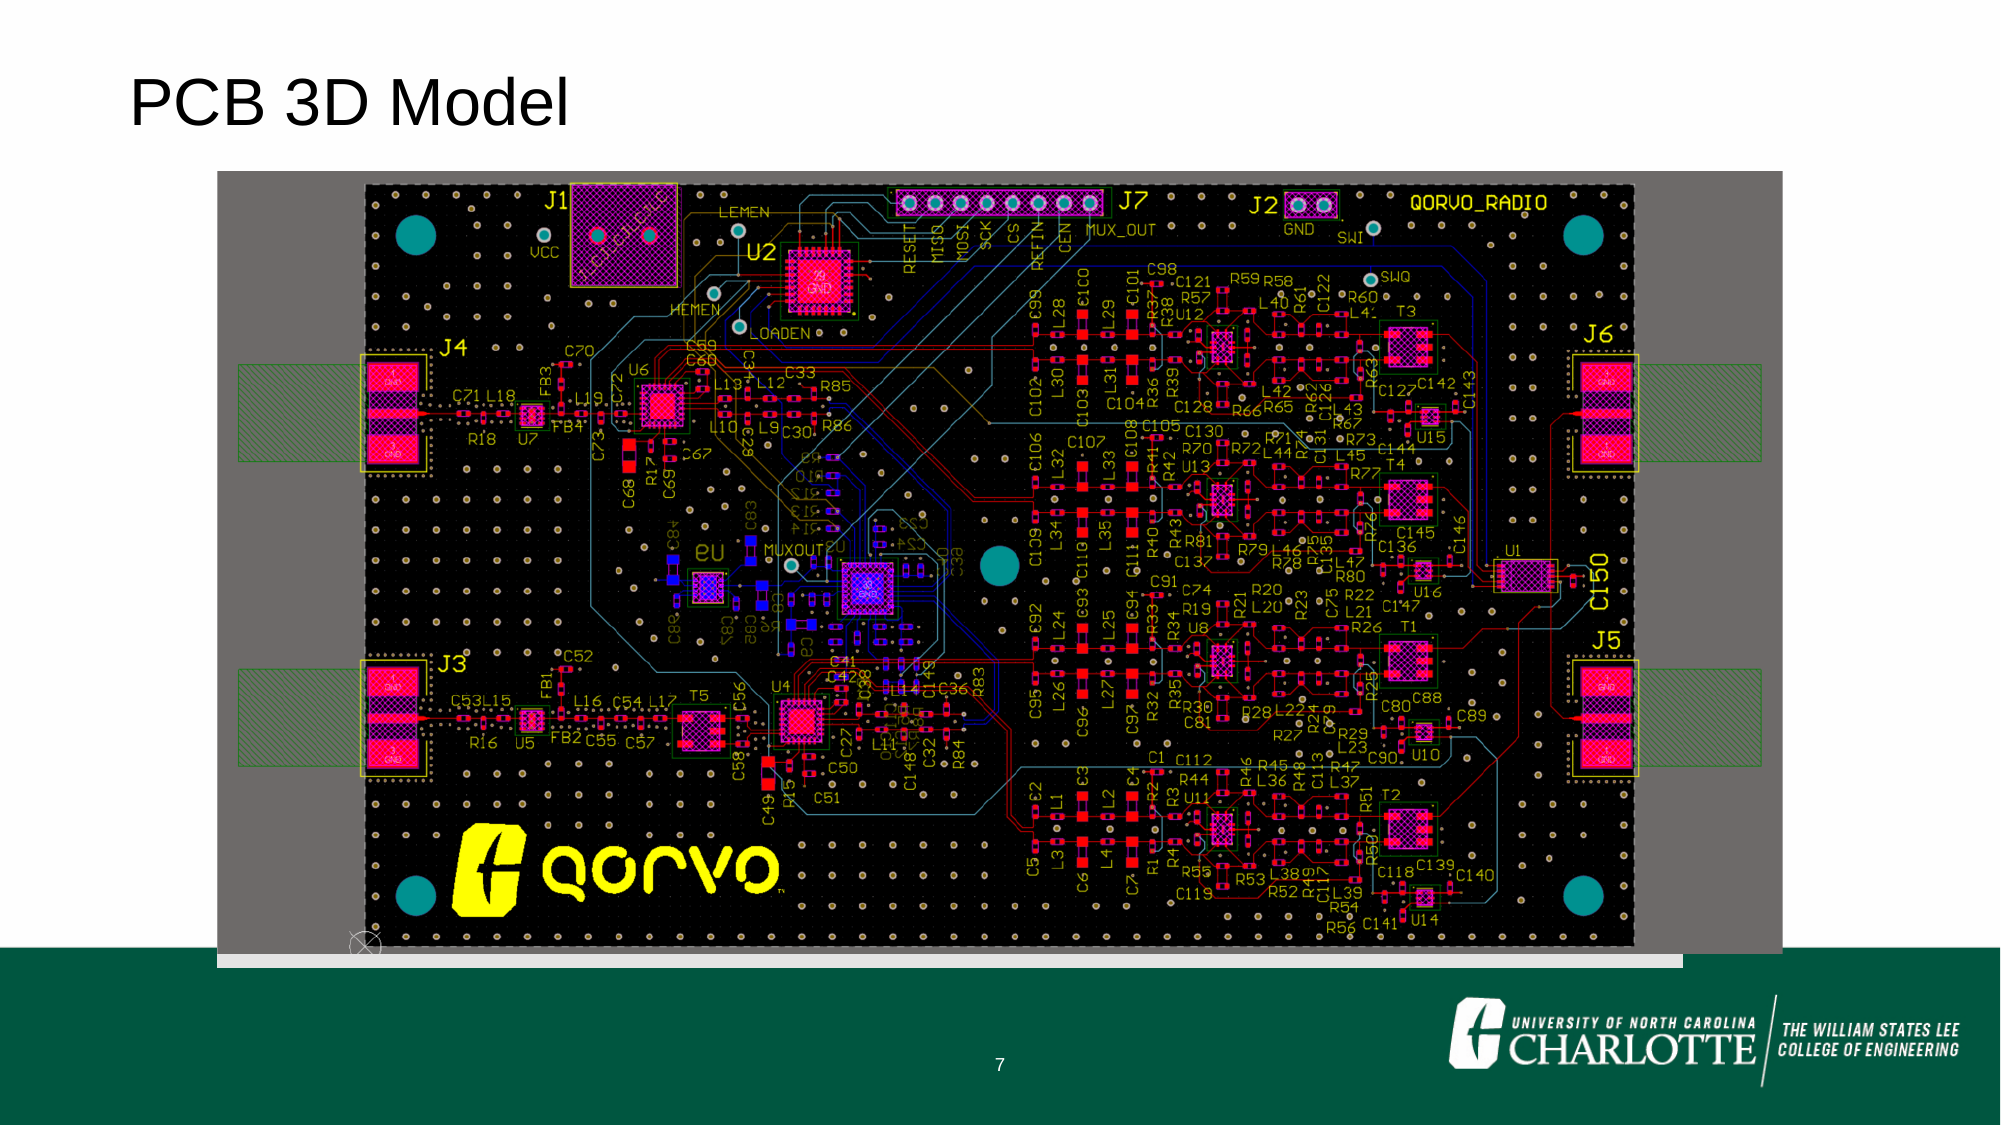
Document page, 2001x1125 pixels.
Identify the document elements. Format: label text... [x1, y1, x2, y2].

picture [0, 0, 2001, 1125]
text_box PCB 3D Model [114, 44, 918, 177]
slide_number ‹#› [960, 977, 1040, 1078]
